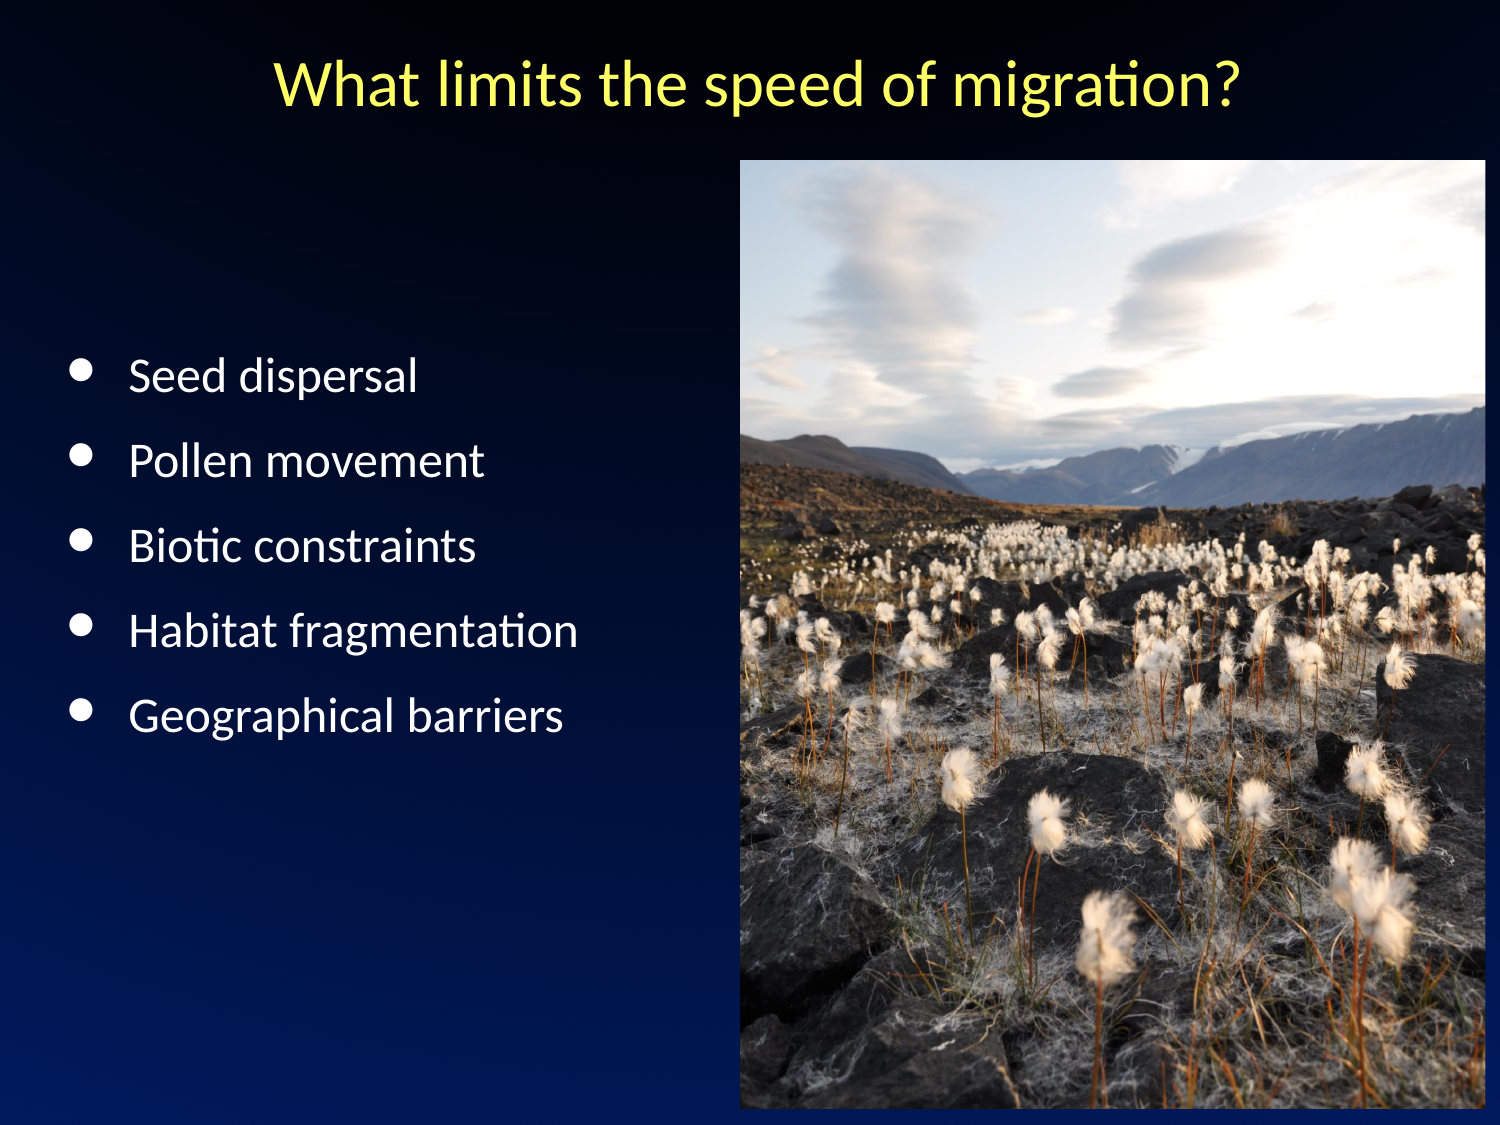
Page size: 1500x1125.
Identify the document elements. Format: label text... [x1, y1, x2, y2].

text_box Seed dispersal Pollen movement Biotic constraints Habitat fragmentation Geographical barriers [38, 334, 633, 671]
text_box What limits the speed of migration? [111, 31, 1406, 127]
picture [0, 0, 1500, 1125]
